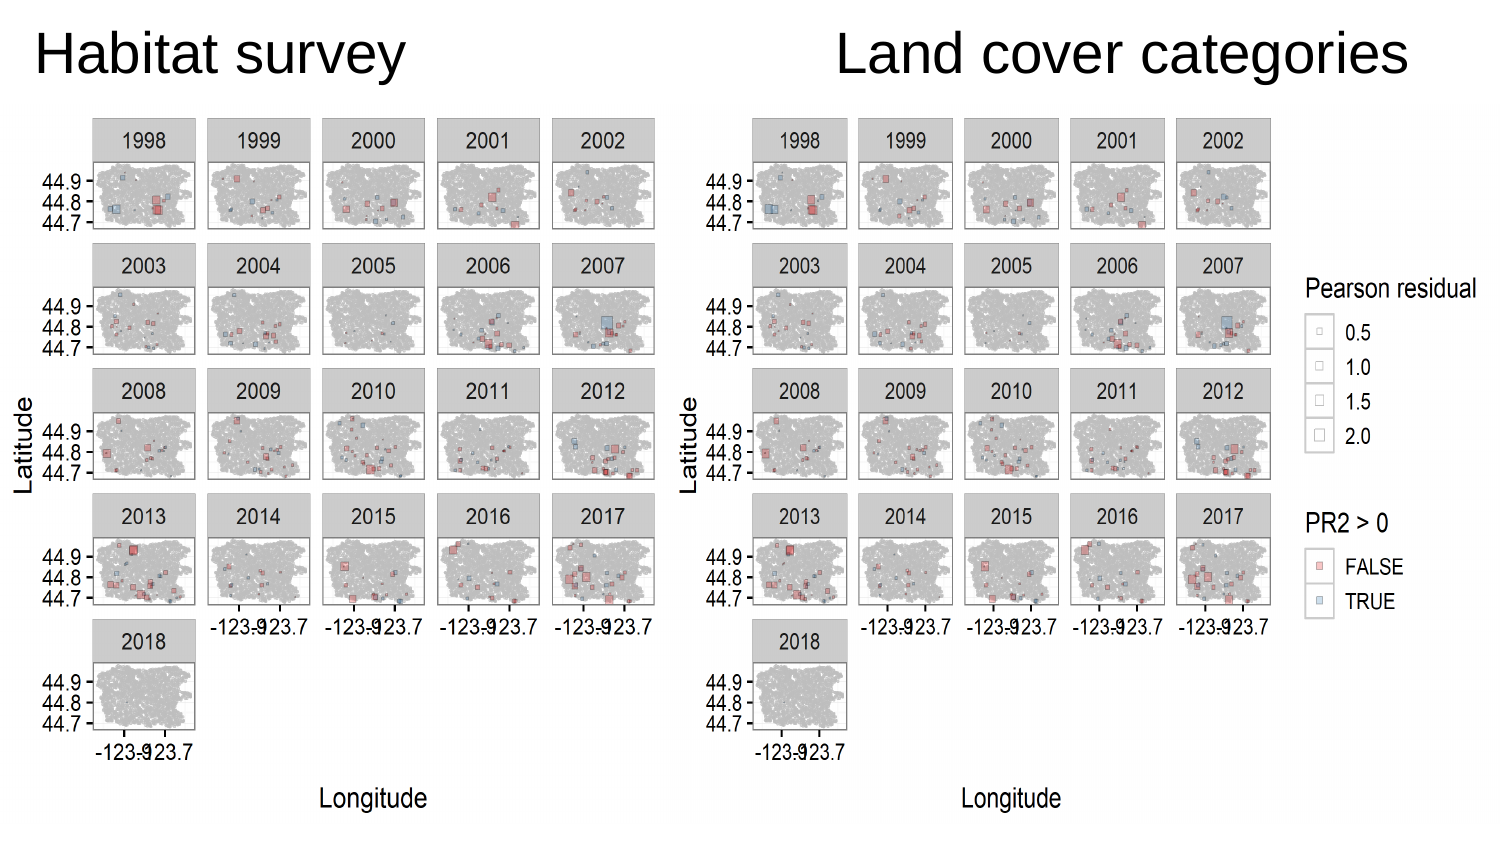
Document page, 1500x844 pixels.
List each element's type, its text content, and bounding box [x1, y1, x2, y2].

title Habitat survey [19, 0, 437, 94]
picture [0, 103, 1500, 824]
title Land cover categories [820, 0, 1465, 94]
